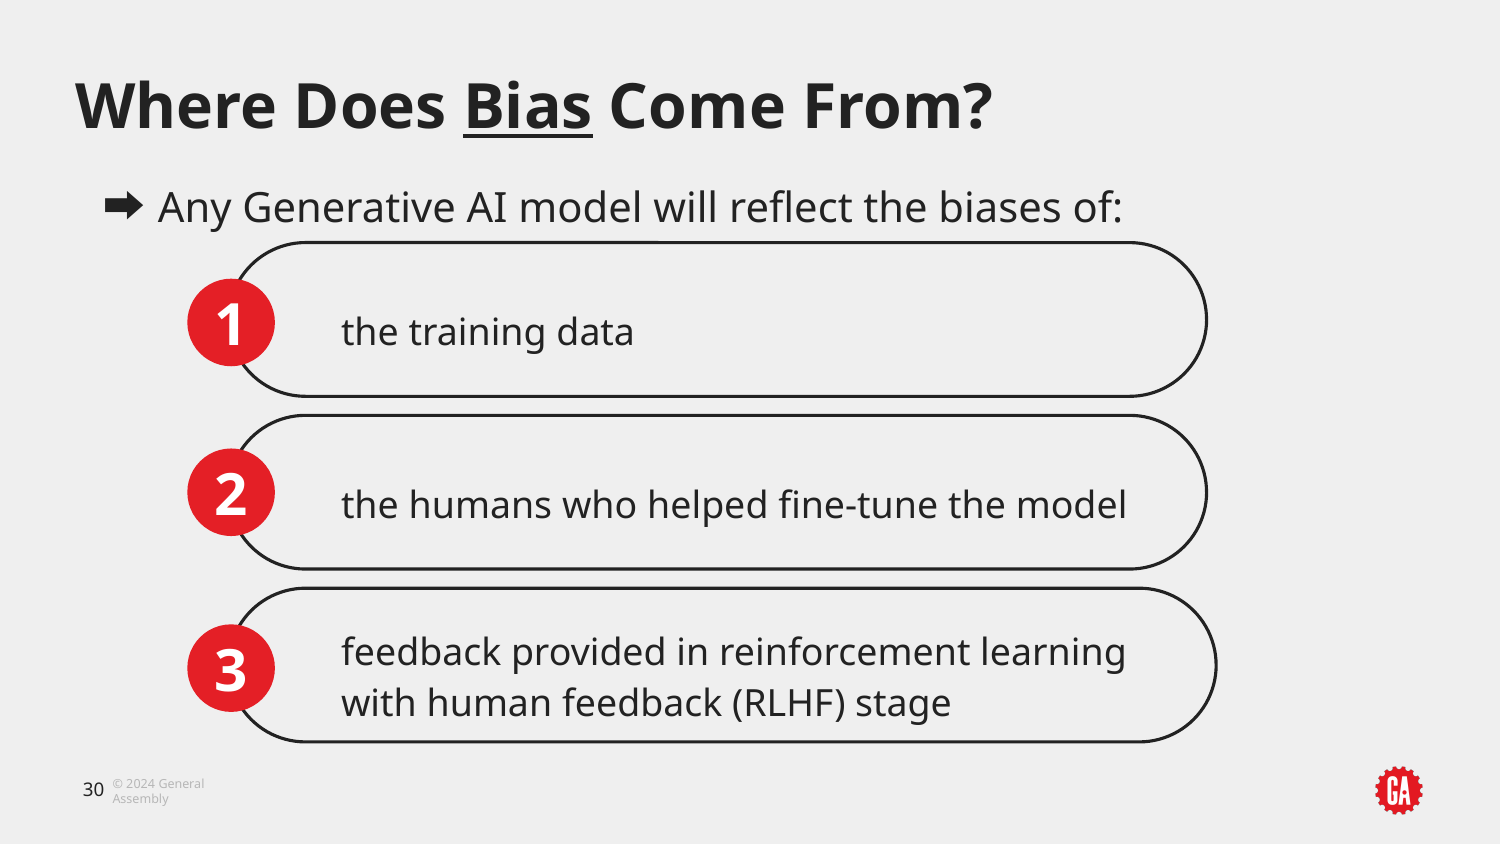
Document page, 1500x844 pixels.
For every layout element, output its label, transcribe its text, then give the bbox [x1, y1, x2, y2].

picture [1373, 764, 1425, 817]
text_box 3 [194, 618, 269, 719]
title Where Does Bias Come From? [75, 75, 1425, 150]
list Any Generative AI model will reflect the biases of: [82, 173, 1321, 224]
text_box the humans who helped fine-tune the model [247, 415, 1207, 570]
text_box 1 [194, 272, 269, 373]
text_box the training data [244, 242, 1207, 397]
text_box feedback provided in reinforcement learning with human feedback (RLHF) stage [244, 588, 1217, 742]
text_box [269, 470, 275, 515]
text_box [187, 469, 194, 516]
text_box 2 [194, 442, 269, 543]
slide_number ‹#› [52, 764, 105, 817]
text_box [187, 644, 194, 692]
text_box [269, 300, 275, 345]
text_box [187, 299, 194, 346]
text_box [269, 646, 275, 691]
